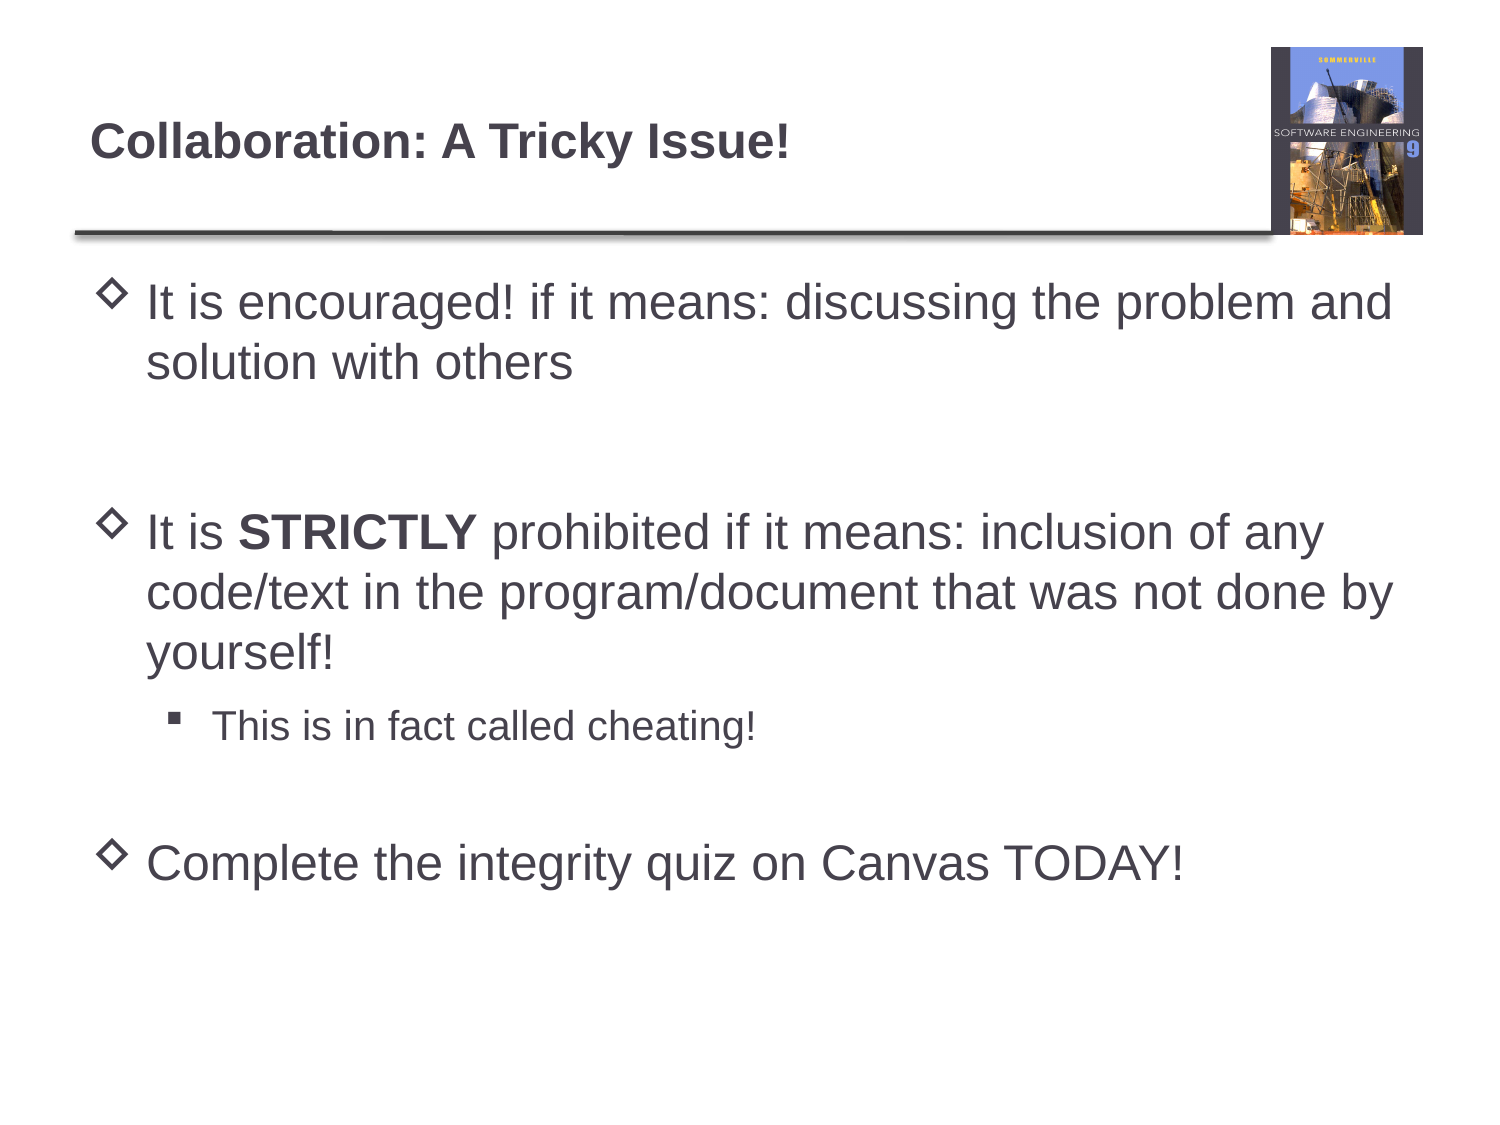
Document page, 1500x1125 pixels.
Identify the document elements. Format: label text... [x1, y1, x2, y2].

text_box It is encouraged! if it means: discussing the problem and solution with others It is STRICTLY prohibited if it means: inclusion of any code/text in the program/document that was not done by yourself! This is in fact called cheating! Complete the integrity quiz on Canvas TODAY! [75, 262, 1425, 1109]
text_box Collaboration: A Tricky Issue! [74, 45, 1272, 233]
picture [1272, 47, 1423, 235]
